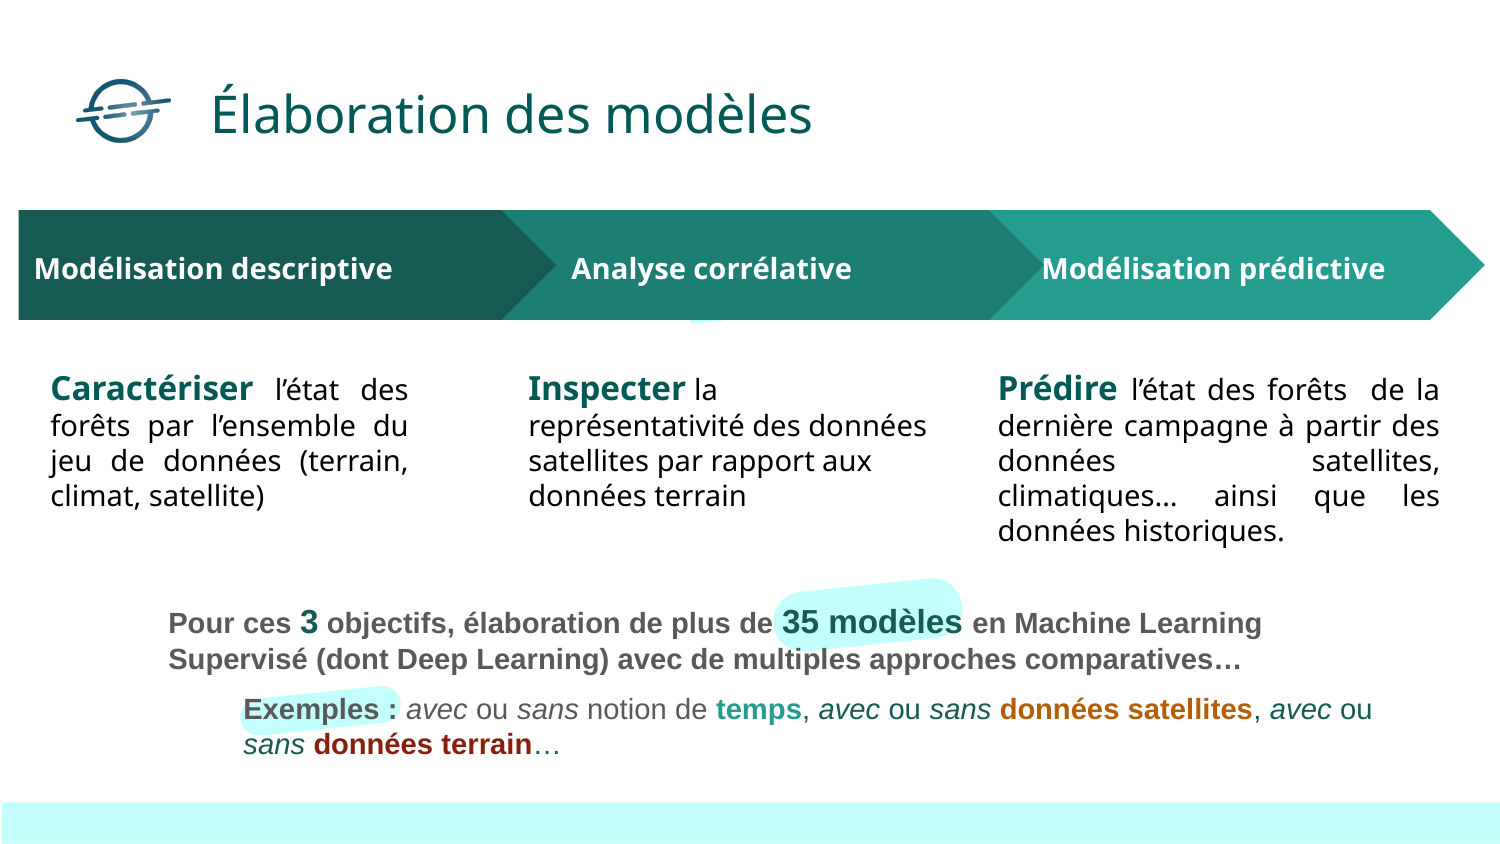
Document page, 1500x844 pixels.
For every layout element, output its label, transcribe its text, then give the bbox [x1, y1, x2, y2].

picture [75, 78, 171, 143]
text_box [18, 210, 499, 576]
title Élaboration des modèles [195, 66, 1068, 154]
text_box [1, 802, 1500, 844]
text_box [501, 209, 1045, 673]
text_box Pour ces 3 objectifs, élaboration de plus de 35 modèles en Machine Learning Supervisé (dont Deep Learning) avec de multiples approches comparatives… Exemples : avec ou sans notion de temps, avec ou sans données satellites, avec ou sans données terrain… [153, 585, 1392, 776]
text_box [1045, 209, 1486, 673]
